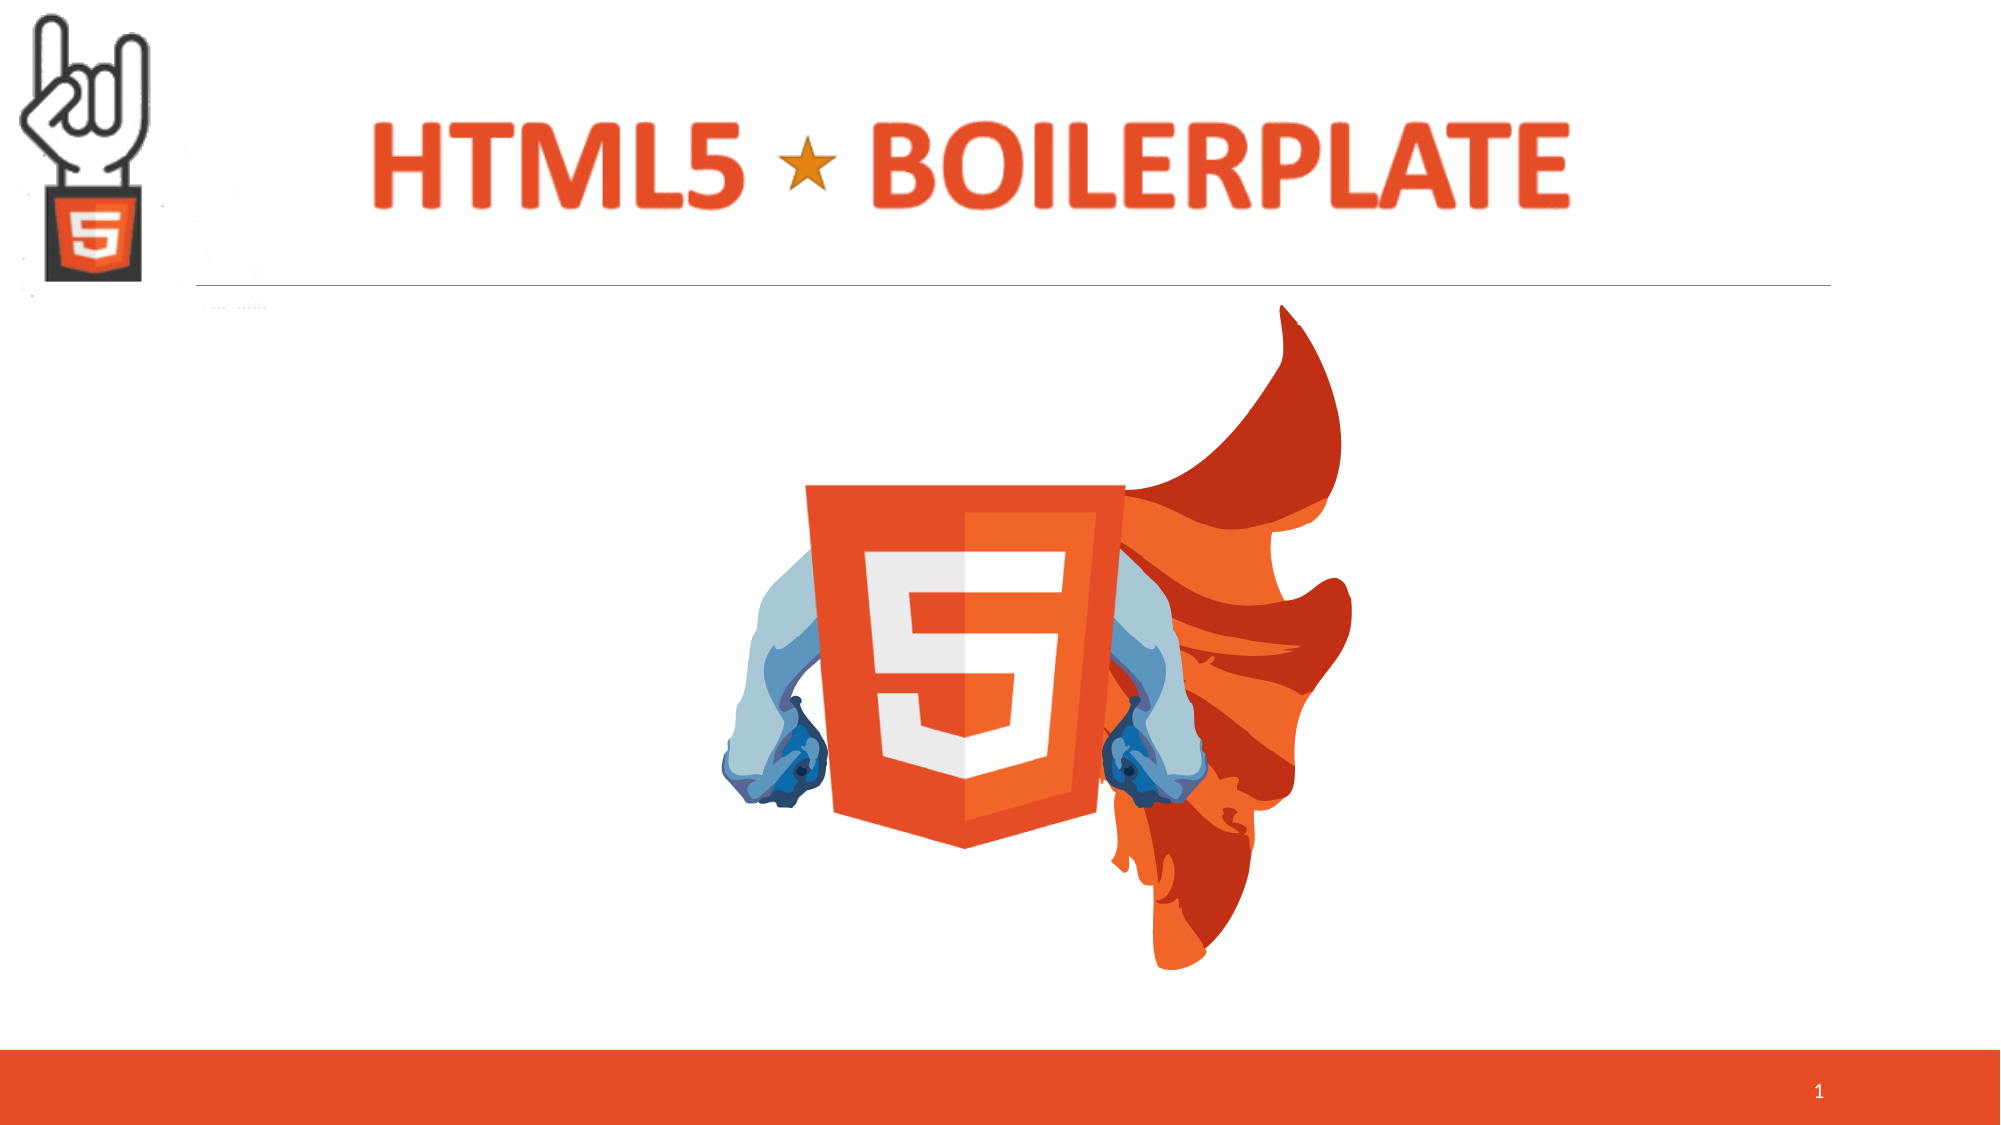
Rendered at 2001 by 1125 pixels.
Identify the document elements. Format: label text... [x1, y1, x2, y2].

picture [365, 90, 1592, 235]
picture [712, 296, 1358, 979]
slide_number 1 [1624, 1059, 1840, 1120]
picture [0, 0, 269, 309]
